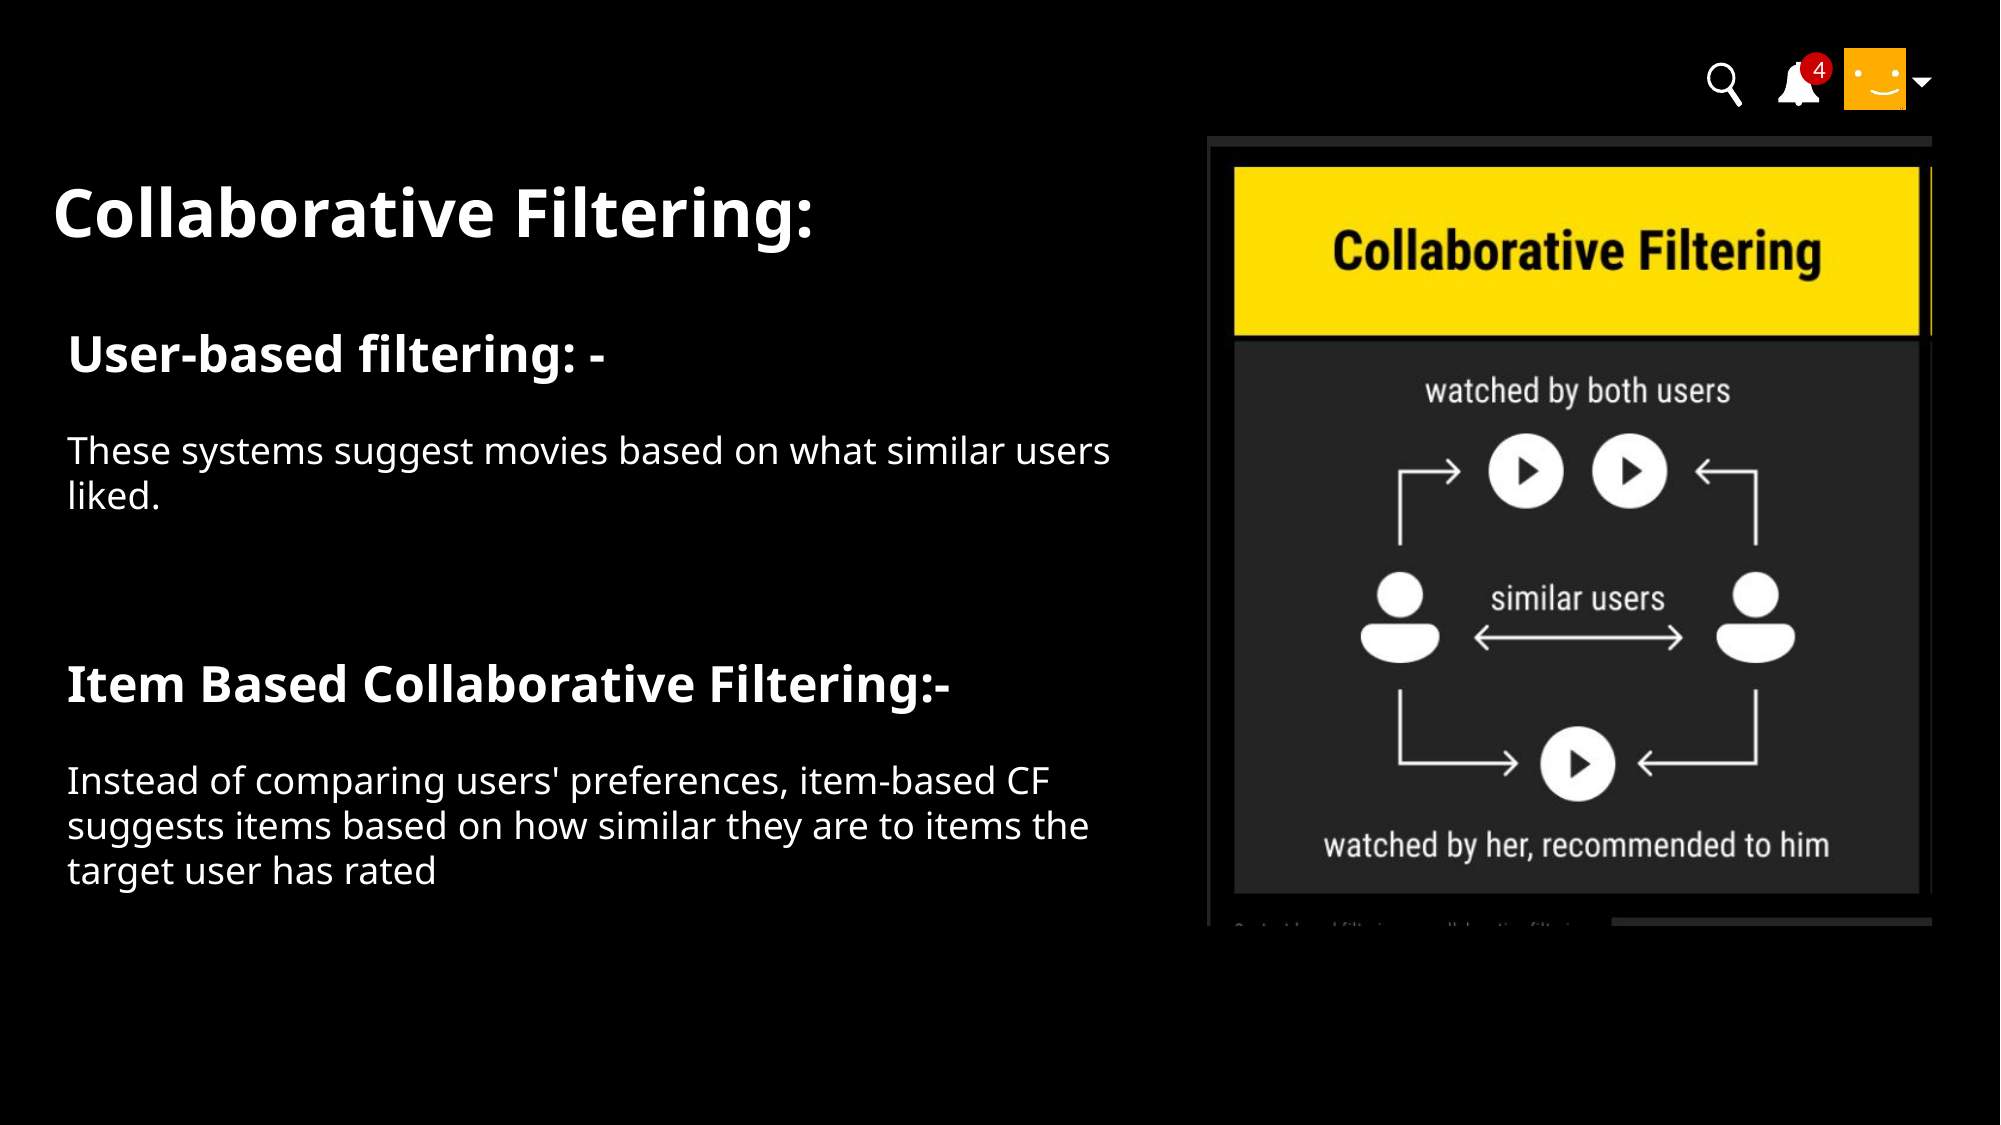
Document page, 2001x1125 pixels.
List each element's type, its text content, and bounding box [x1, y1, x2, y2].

text_box Collaborative Filtering: [52, 123, 1732, 298]
picture [1207, 136, 1933, 926]
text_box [1707, 48, 1932, 110]
text_box User-based filtering: - These systems suggest movies based on what similar users liked. Item Based Collaborative Filtering:- Instead of comparing users' preferences, item-based CF suggests items based on how similar they are to items the target user has rated [52, 314, 1183, 861]
